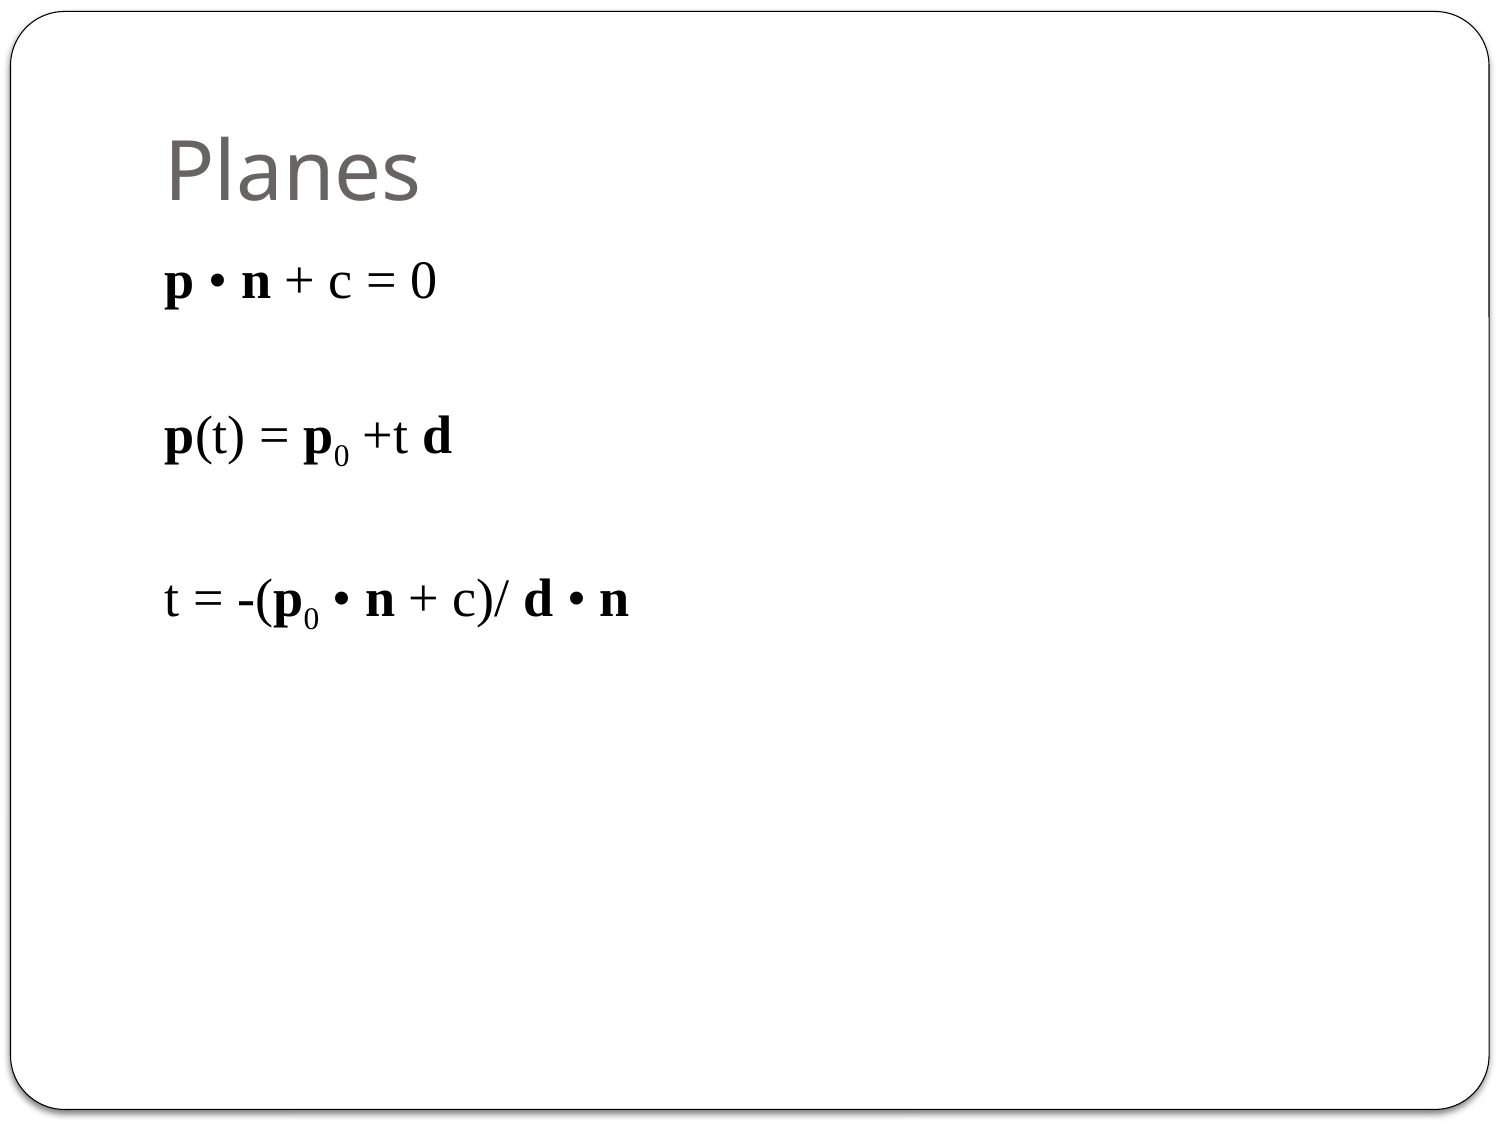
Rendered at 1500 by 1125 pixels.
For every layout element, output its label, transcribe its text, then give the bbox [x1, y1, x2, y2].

list p • n + c = 0 p(t) = p0 +t d t = -(p0 • n + c)/ d • n [150, 237, 1425, 988]
title Planes [150, 45, 1425, 233]
